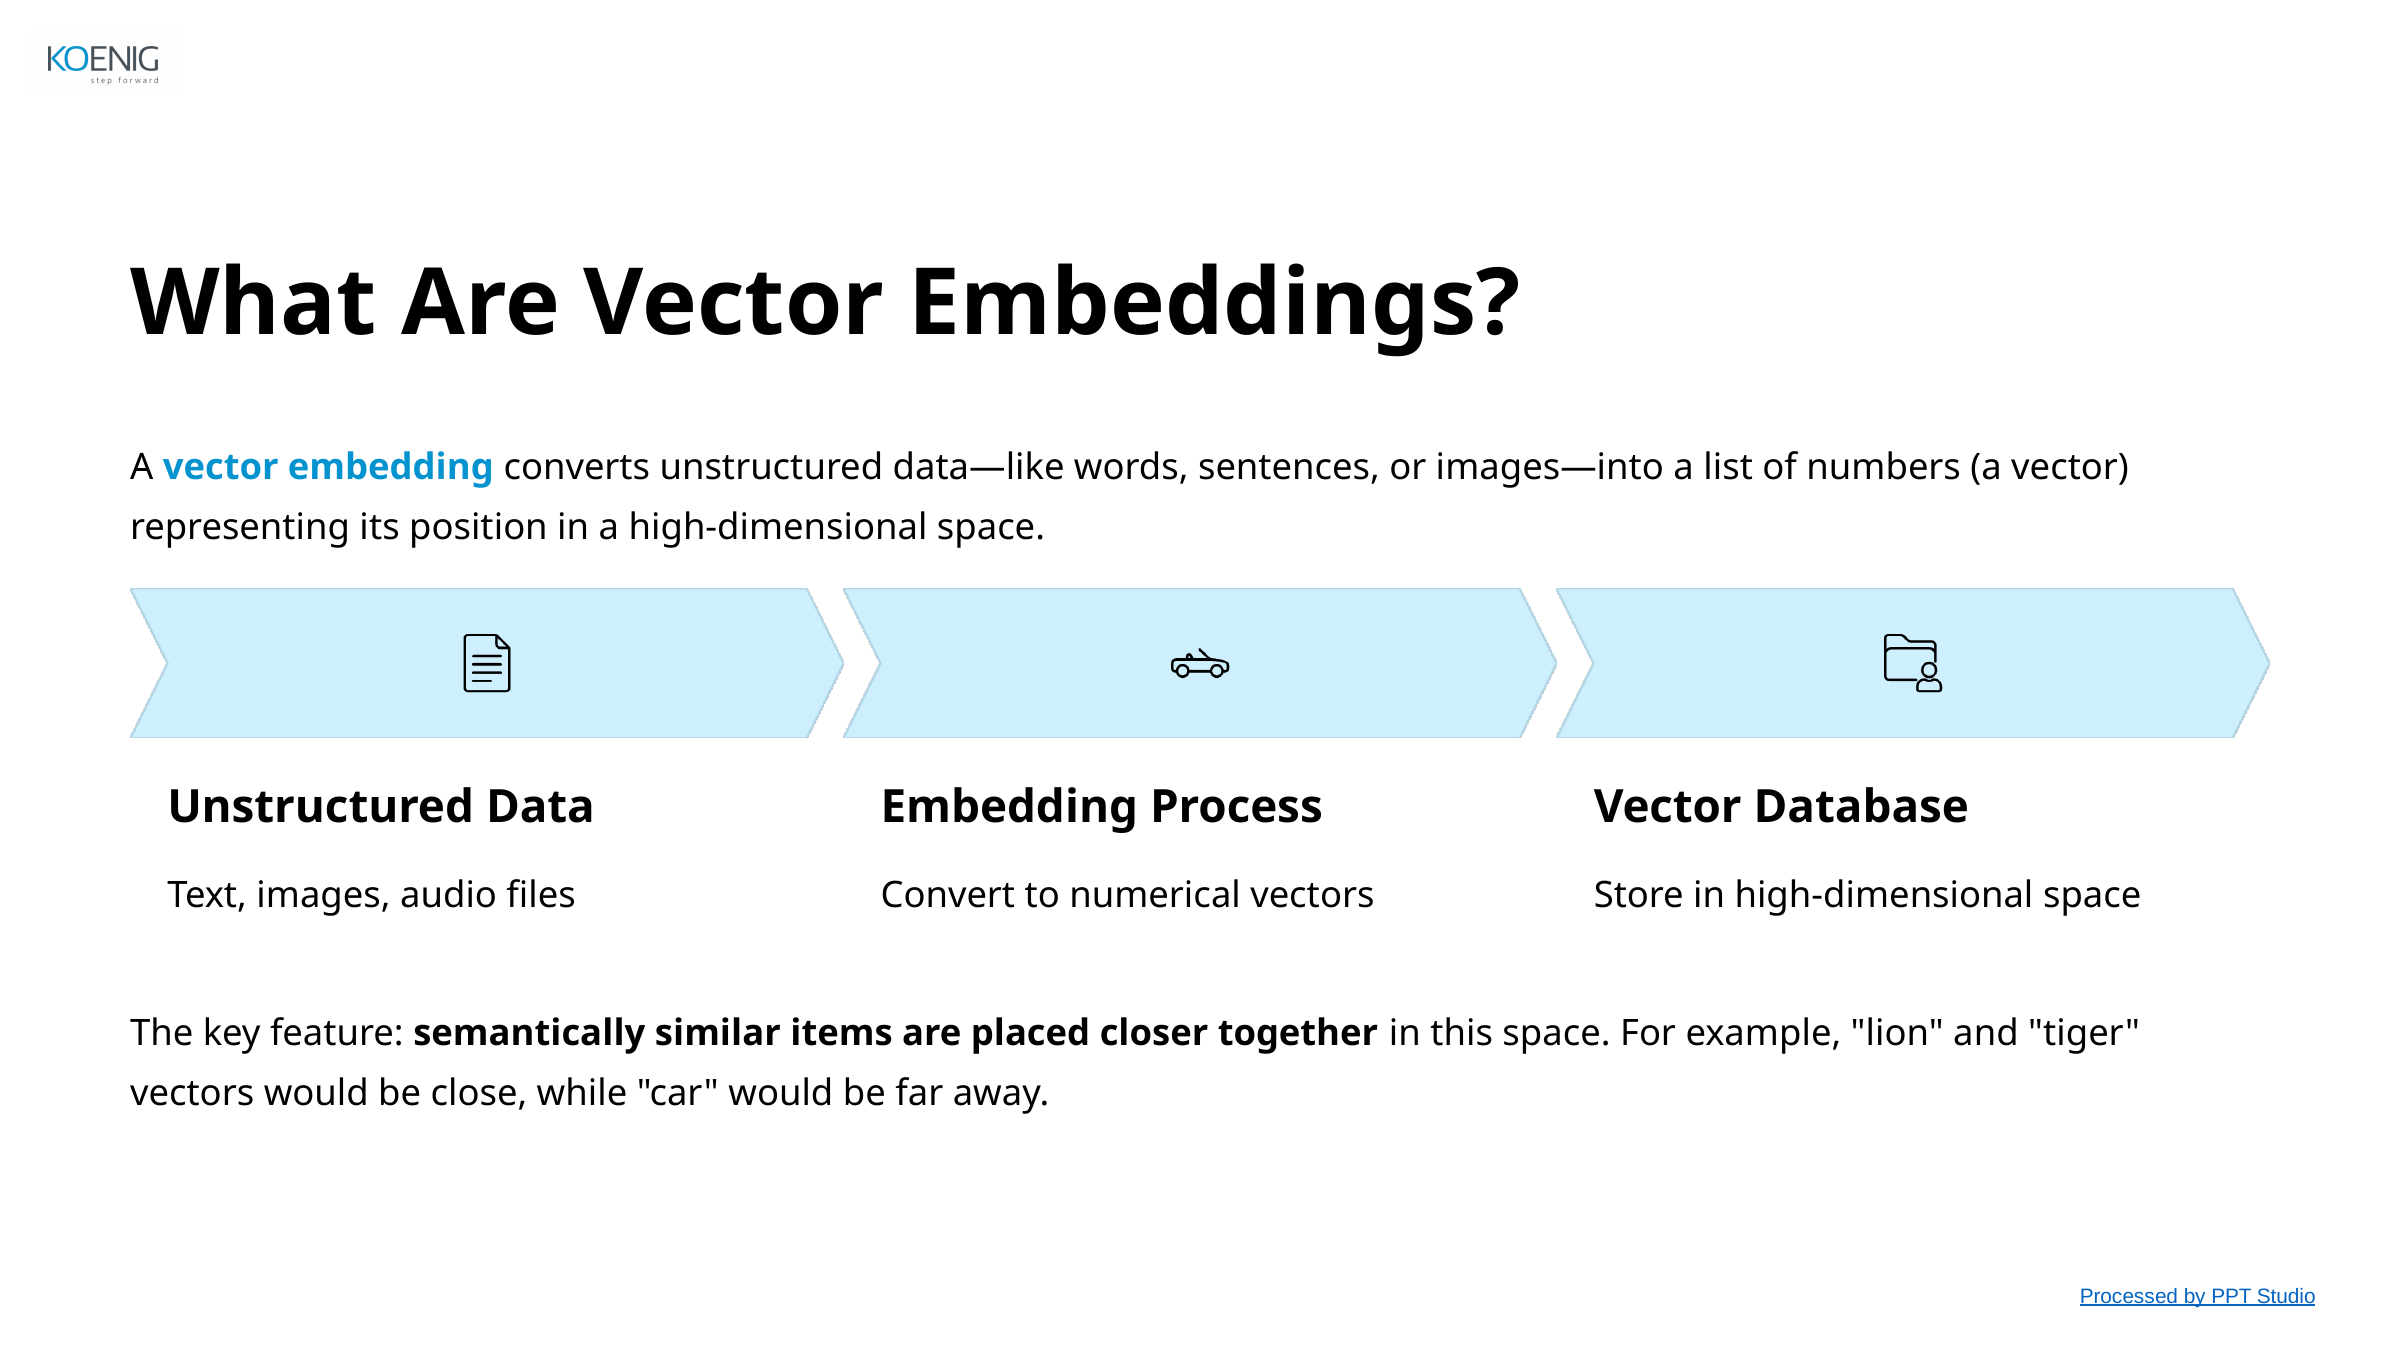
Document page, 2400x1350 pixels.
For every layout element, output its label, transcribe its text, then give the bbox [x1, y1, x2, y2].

text_box Unstructured Data [167, 774, 633, 833]
text_box Convert to numerical vectors [880, 855, 1520, 915]
text_box Text, images, audio files [167, 855, 807, 915]
text_box Embedding Process [880, 774, 1346, 833]
text_box Vector Database [1593, 774, 2059, 833]
text_box Processed by PPT Studio [2064, 1275, 2331, 1315]
text_box A vector embedding converts unstructured data—like words, sentences, or images—into a list of numbers (a vector) representing its position in a high-dimensional space. [130, 427, 2270, 547]
picture [29, 29, 180, 98]
text_box The key feature: semantically similar items are placed closer together in this space. For example, "lion" and "tiger" vectors would be close, while "car" would be far away. [130, 993, 2270, 1113]
text_box What Are Vector Embeddings? [130, 237, 1462, 354]
picture [130, 588, 2270, 738]
text_box Store in high-dimensional space [1593, 855, 2233, 915]
